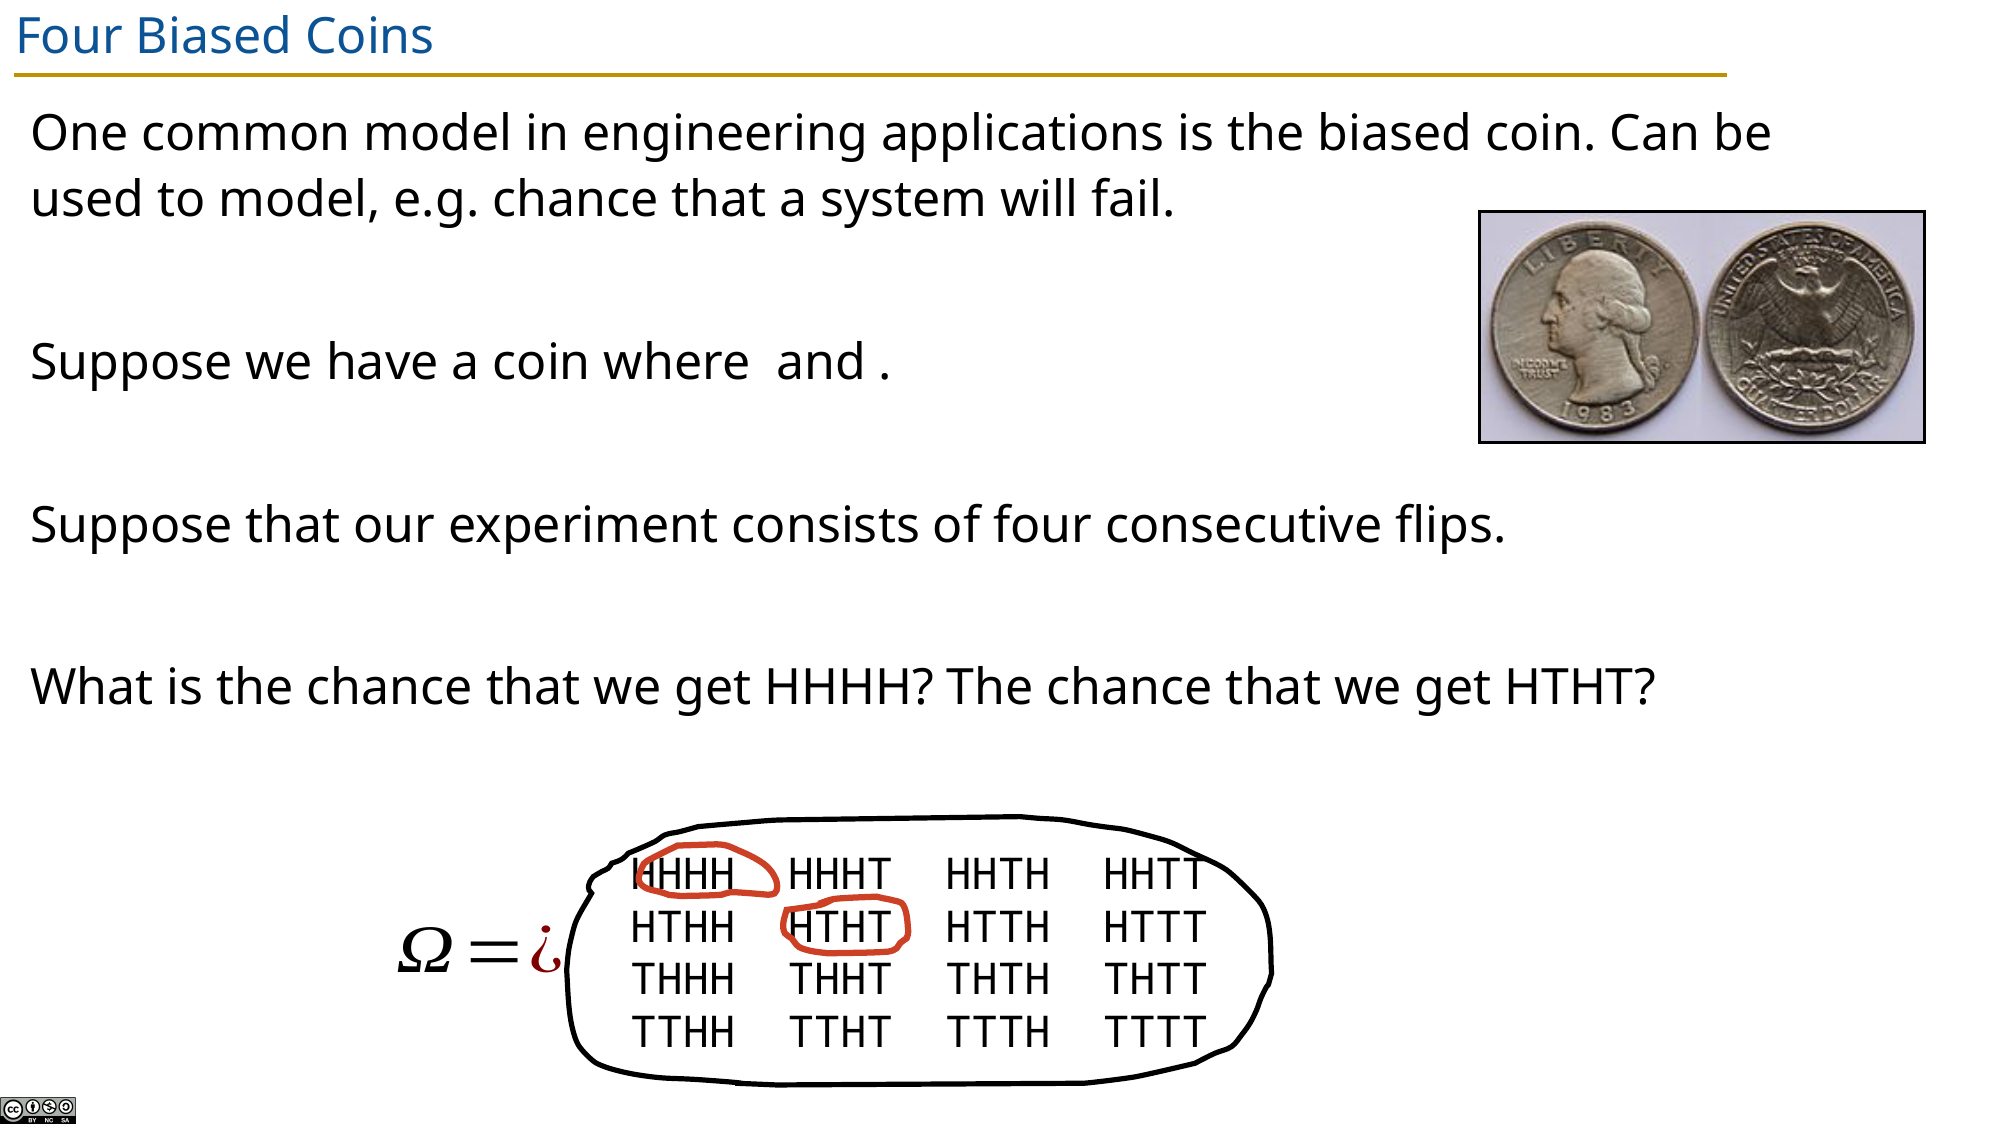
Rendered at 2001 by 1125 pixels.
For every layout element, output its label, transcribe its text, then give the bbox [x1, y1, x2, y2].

picture [0, 1097, 76, 1124]
picture [1480, 212, 1924, 442]
title Four Biased Coins [0, 0, 1725, 75]
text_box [396, 816, 1273, 1086]
